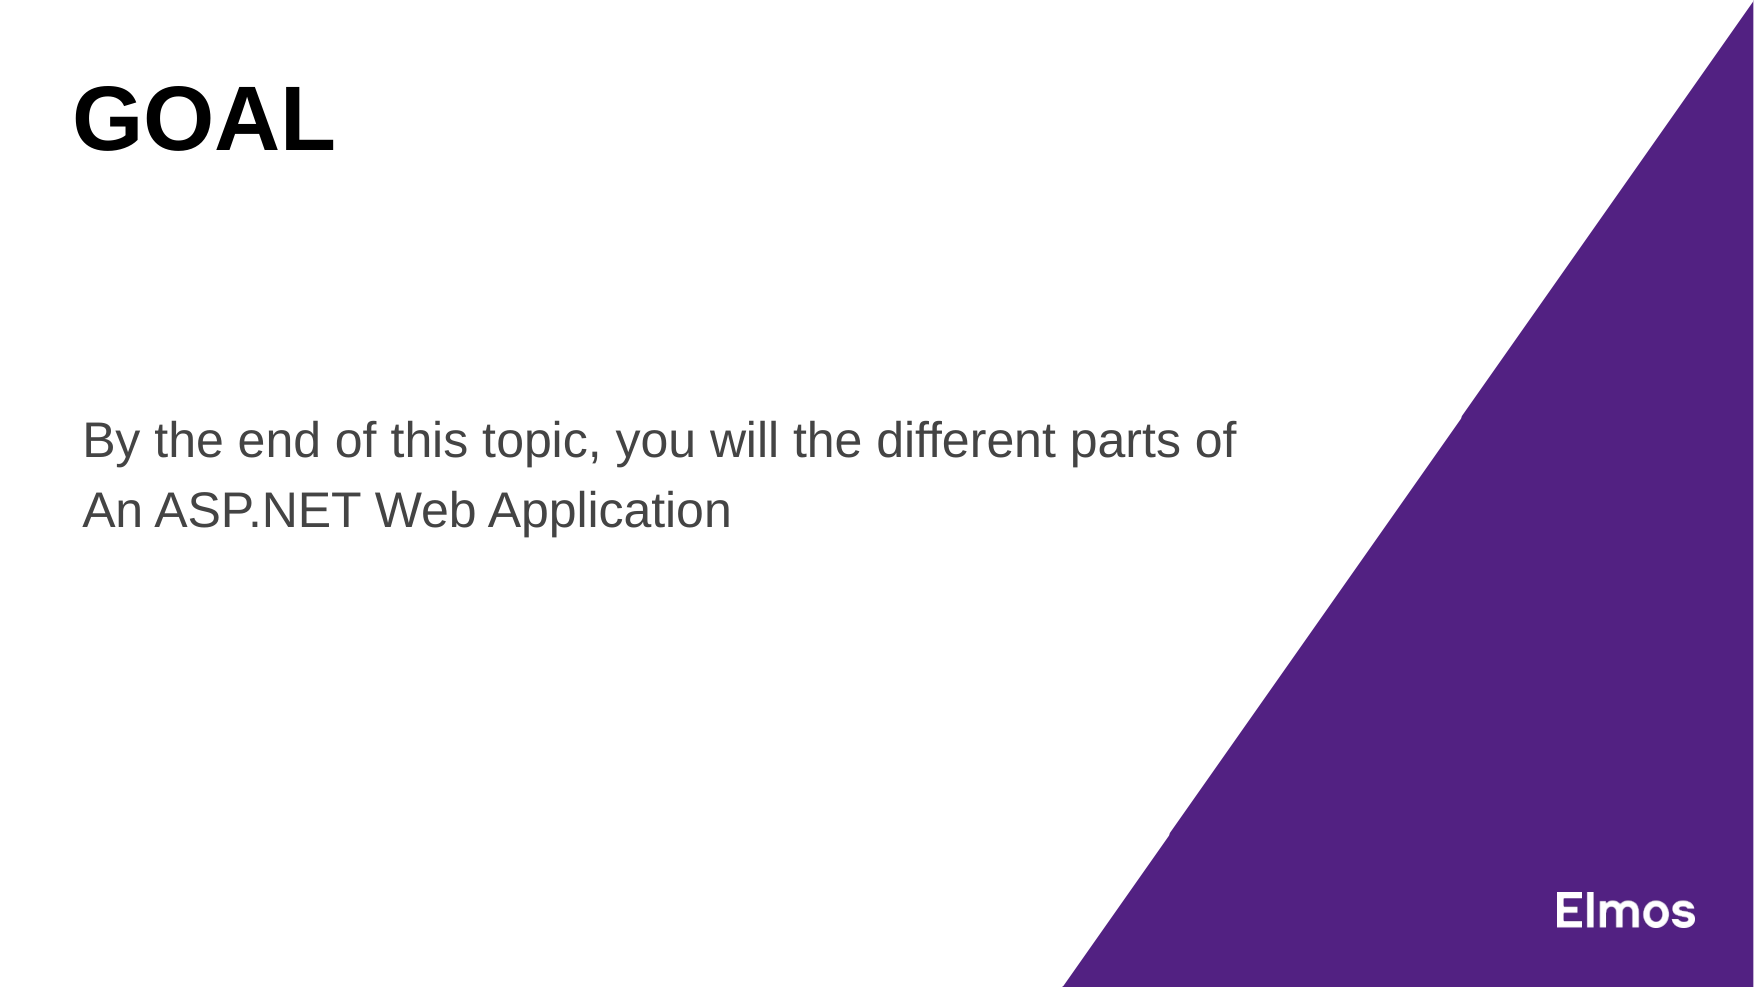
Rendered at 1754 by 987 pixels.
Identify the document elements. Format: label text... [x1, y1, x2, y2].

subtitle By the end of this topic, you will the different parts of An ASP.NET Web Application [82, 407, 1240, 796]
picture [0, 0, 1754, 987]
